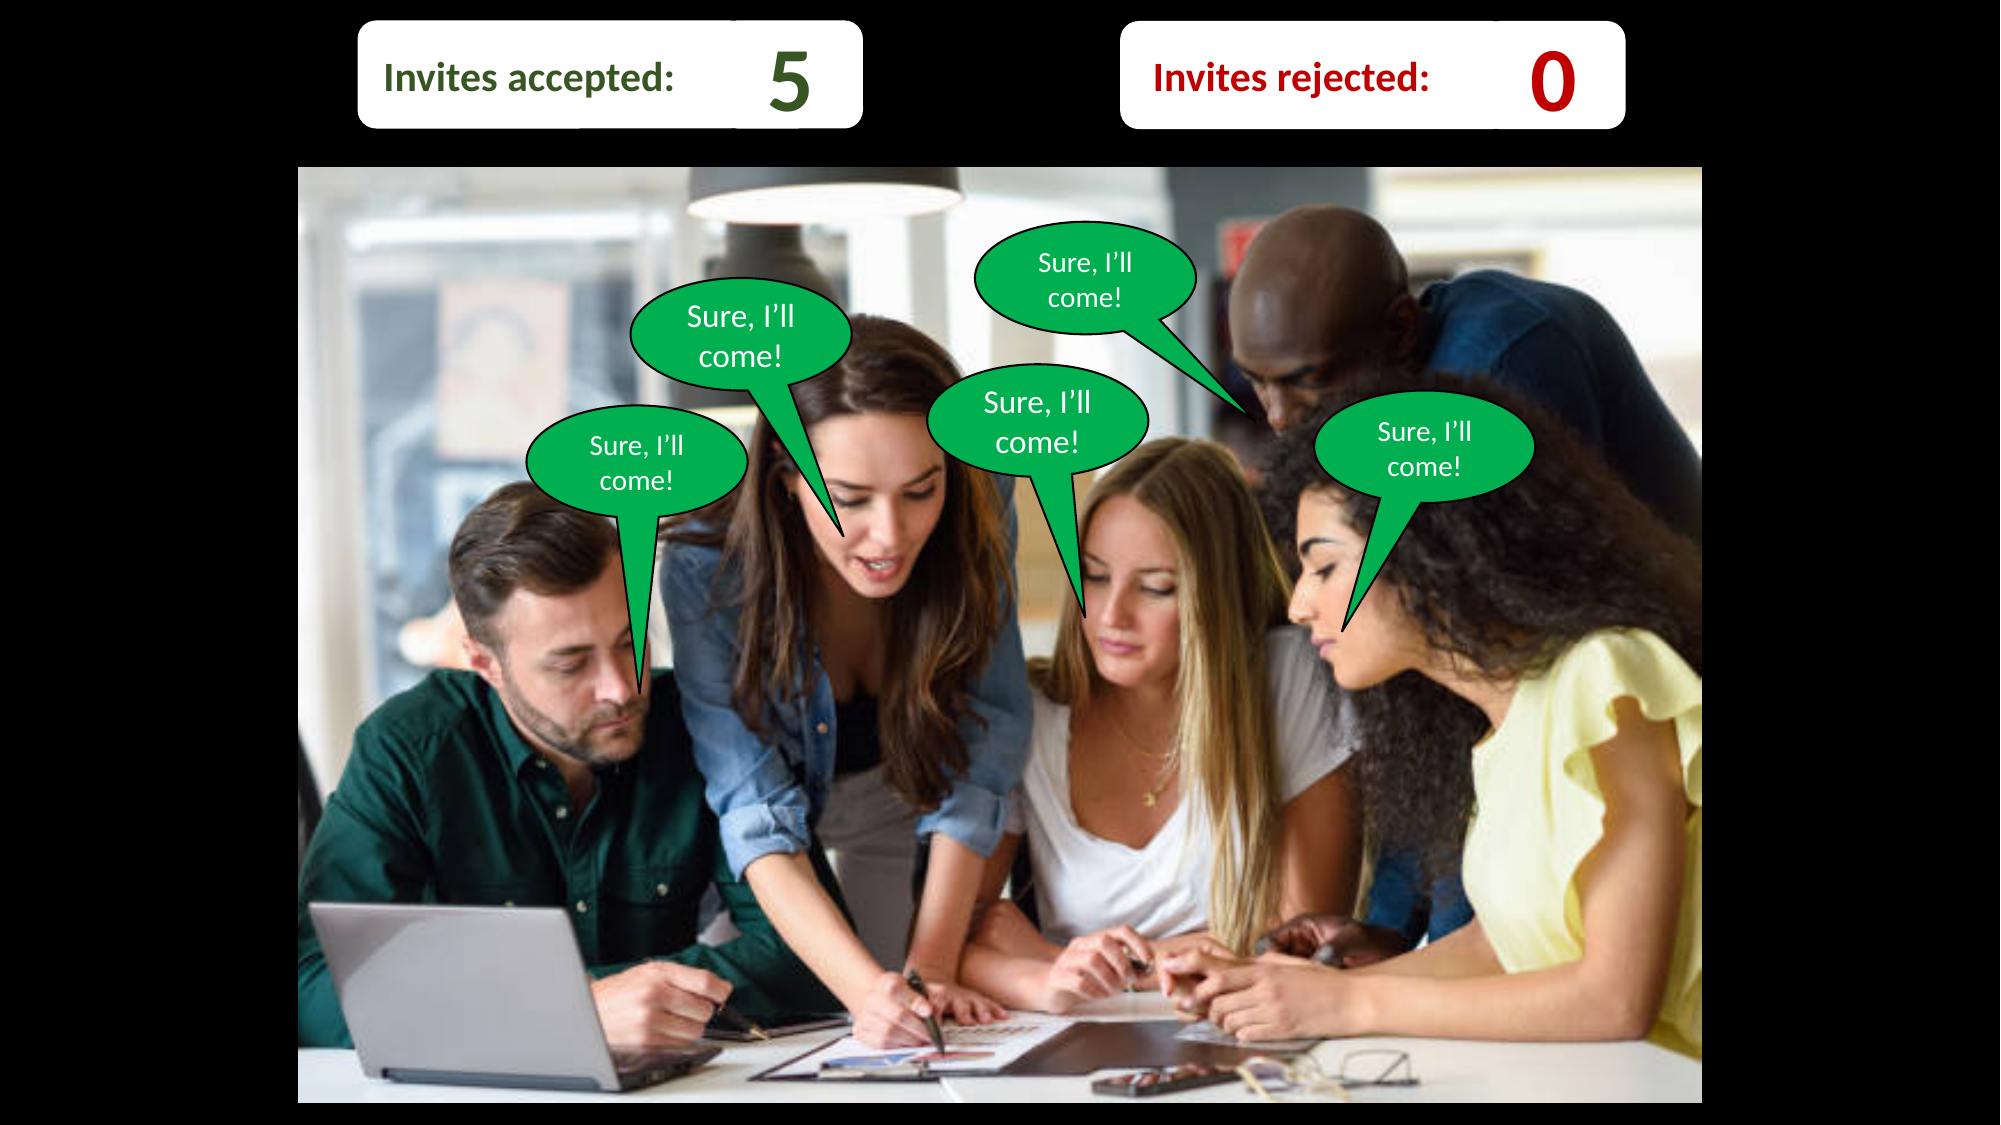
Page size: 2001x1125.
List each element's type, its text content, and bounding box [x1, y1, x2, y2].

text_box 0 [1481, 20, 1626, 130]
text_box Invites rejected: [1120, 20, 1494, 130]
text_box 5 [718, 20, 864, 129]
text_box Invites accepted: [357, 20, 733, 129]
picture [298, 167, 1702, 1103]
